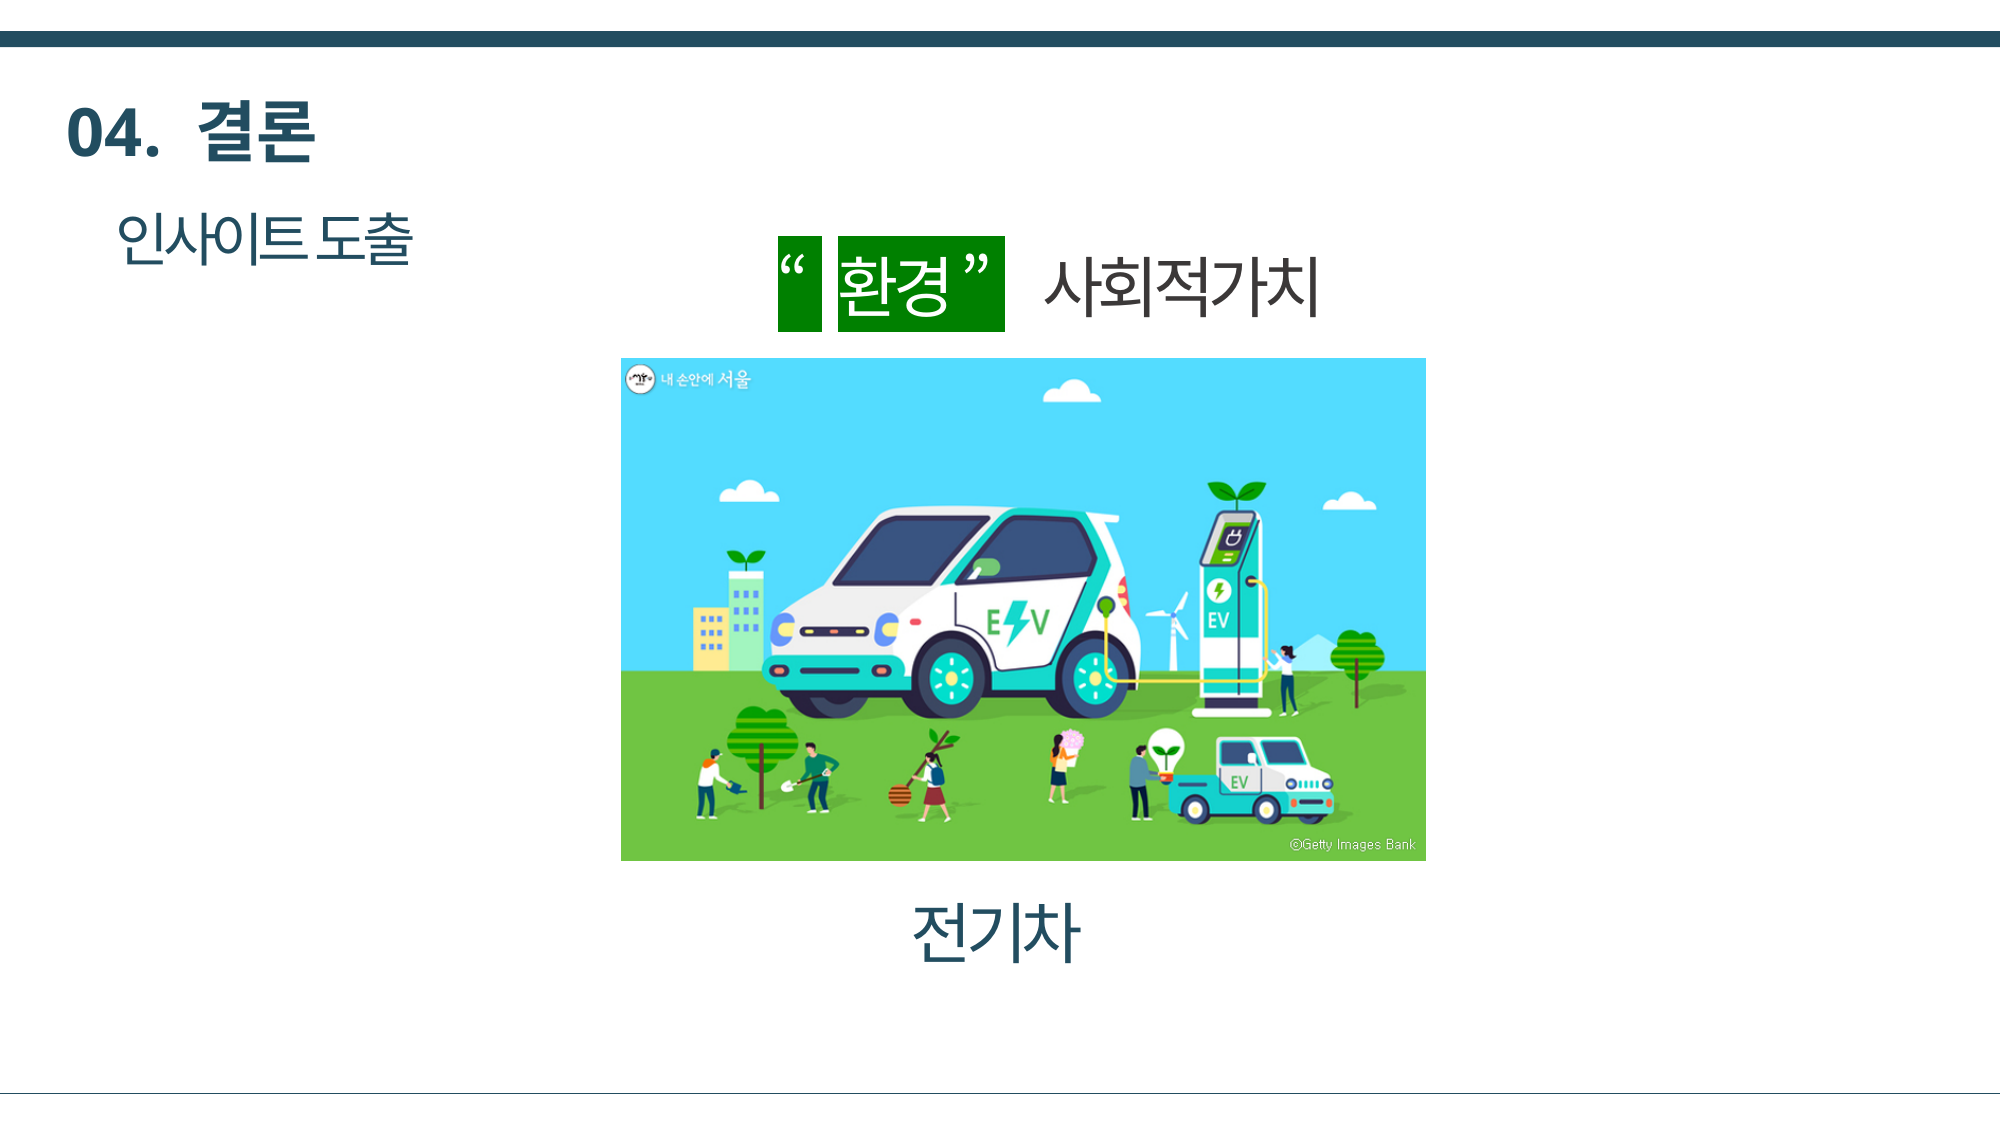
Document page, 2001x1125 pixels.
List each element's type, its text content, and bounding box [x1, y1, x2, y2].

picture [621, 358, 1426, 861]
text_box 전기차 [896, 884, 1899, 980]
text_box “ 환경 ” 사회적가치 [700, 238, 1704, 334]
text_box [0, 30, 2000, 48]
text_box 인사이트 도출 [101, 196, 1104, 281]
text_box 04. 결론 [51, 82, 334, 178]
